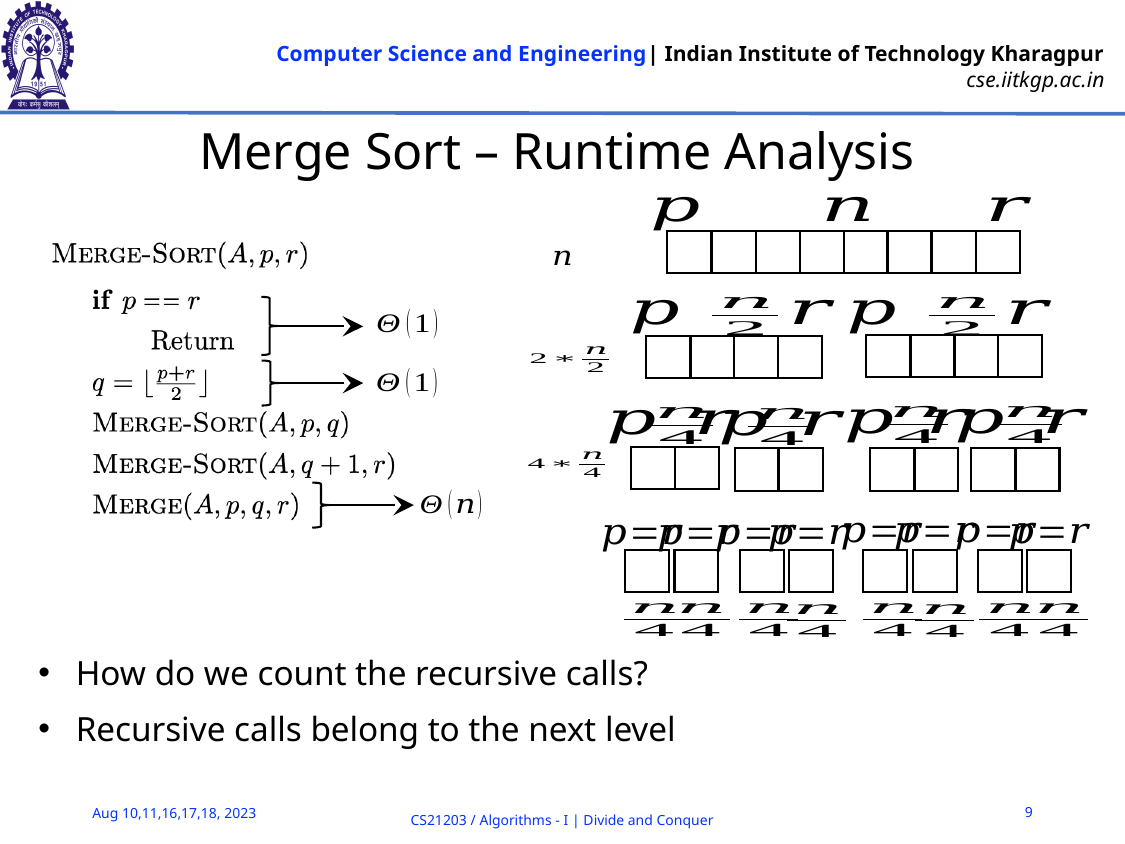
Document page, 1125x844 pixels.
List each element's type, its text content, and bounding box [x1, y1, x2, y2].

title Merge Sort – Runtime Analysis [35, 78, 1078, 221]
picture [1, 1, 74, 110]
footer CS21203 / Algorithms - I | Divide and Conquer [185, 798, 940, 844]
picture [45, 231, 402, 528]
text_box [261, 360, 364, 406]
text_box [601, 181, 1094, 643]
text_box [261, 296, 364, 355]
text_box How do we count the recursive calls? Recursive calls belong to the next level [23, 649, 1078, 791]
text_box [312, 482, 414, 528]
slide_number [77, 798, 185, 844]
slide_number 9 [992, 791, 1048, 836]
